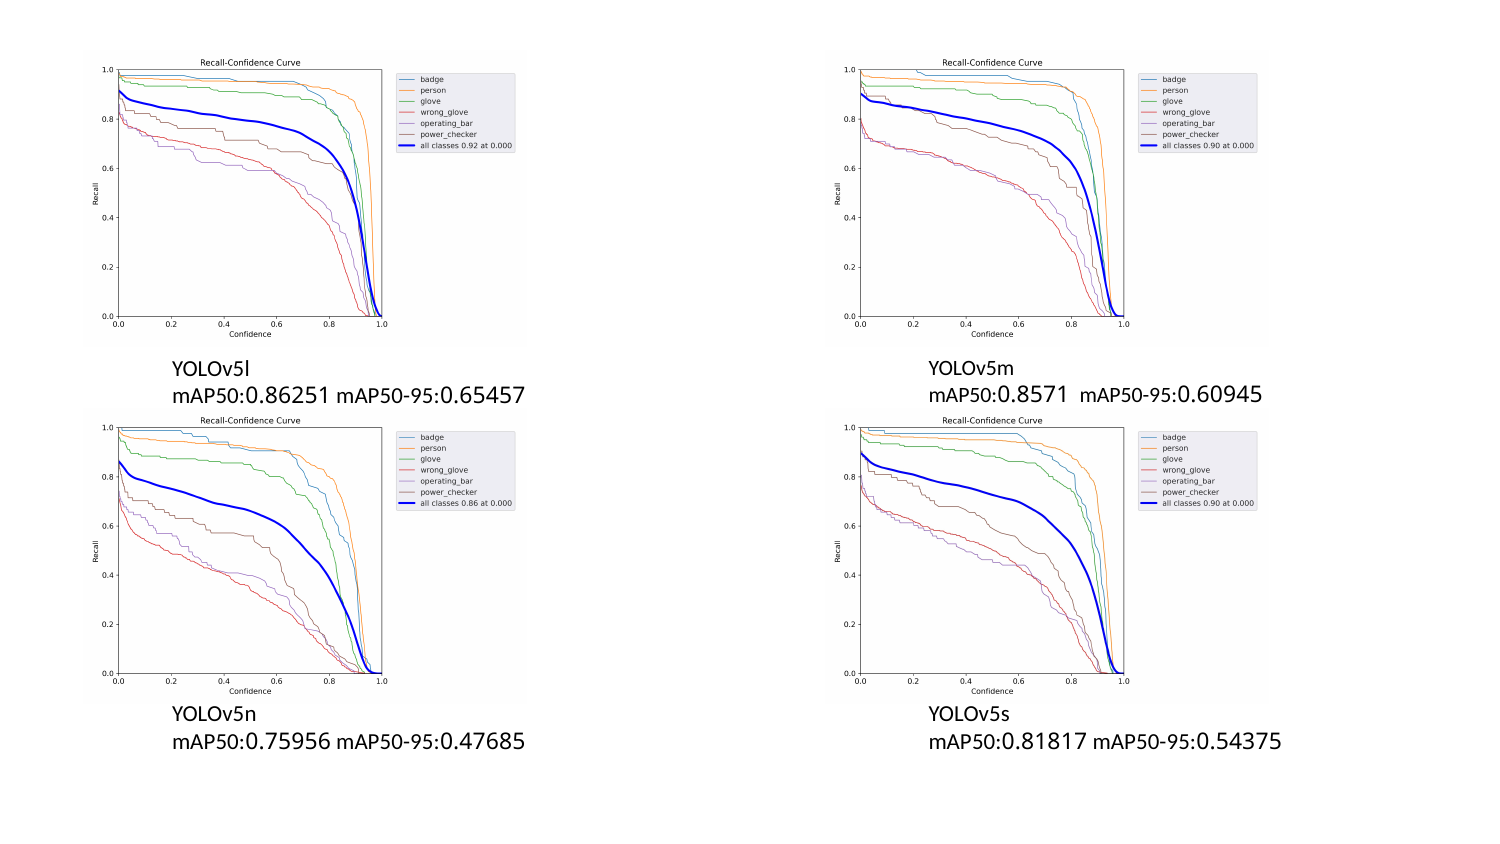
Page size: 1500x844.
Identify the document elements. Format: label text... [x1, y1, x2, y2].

text_box YOLOv5l mAP50:0.86251 mAP50-95:0.65457 [157, 346, 543, 416]
picture [83, 50, 527, 347]
text_box YOLOv5m mAP50:0.8571 mAP50-95:0.60945 [913, 346, 1347, 467]
text_box YOLOv5n mAP50:0.75956 mAP50-95:0.47685 [157, 691, 754, 807]
text_box YOLOv5s mAP50:0.81817 mAP50-95:0.54375 [913, 691, 1319, 782]
picture [83, 408, 527, 704]
picture [825, 50, 1269, 347]
picture [825, 408, 1269, 704]
